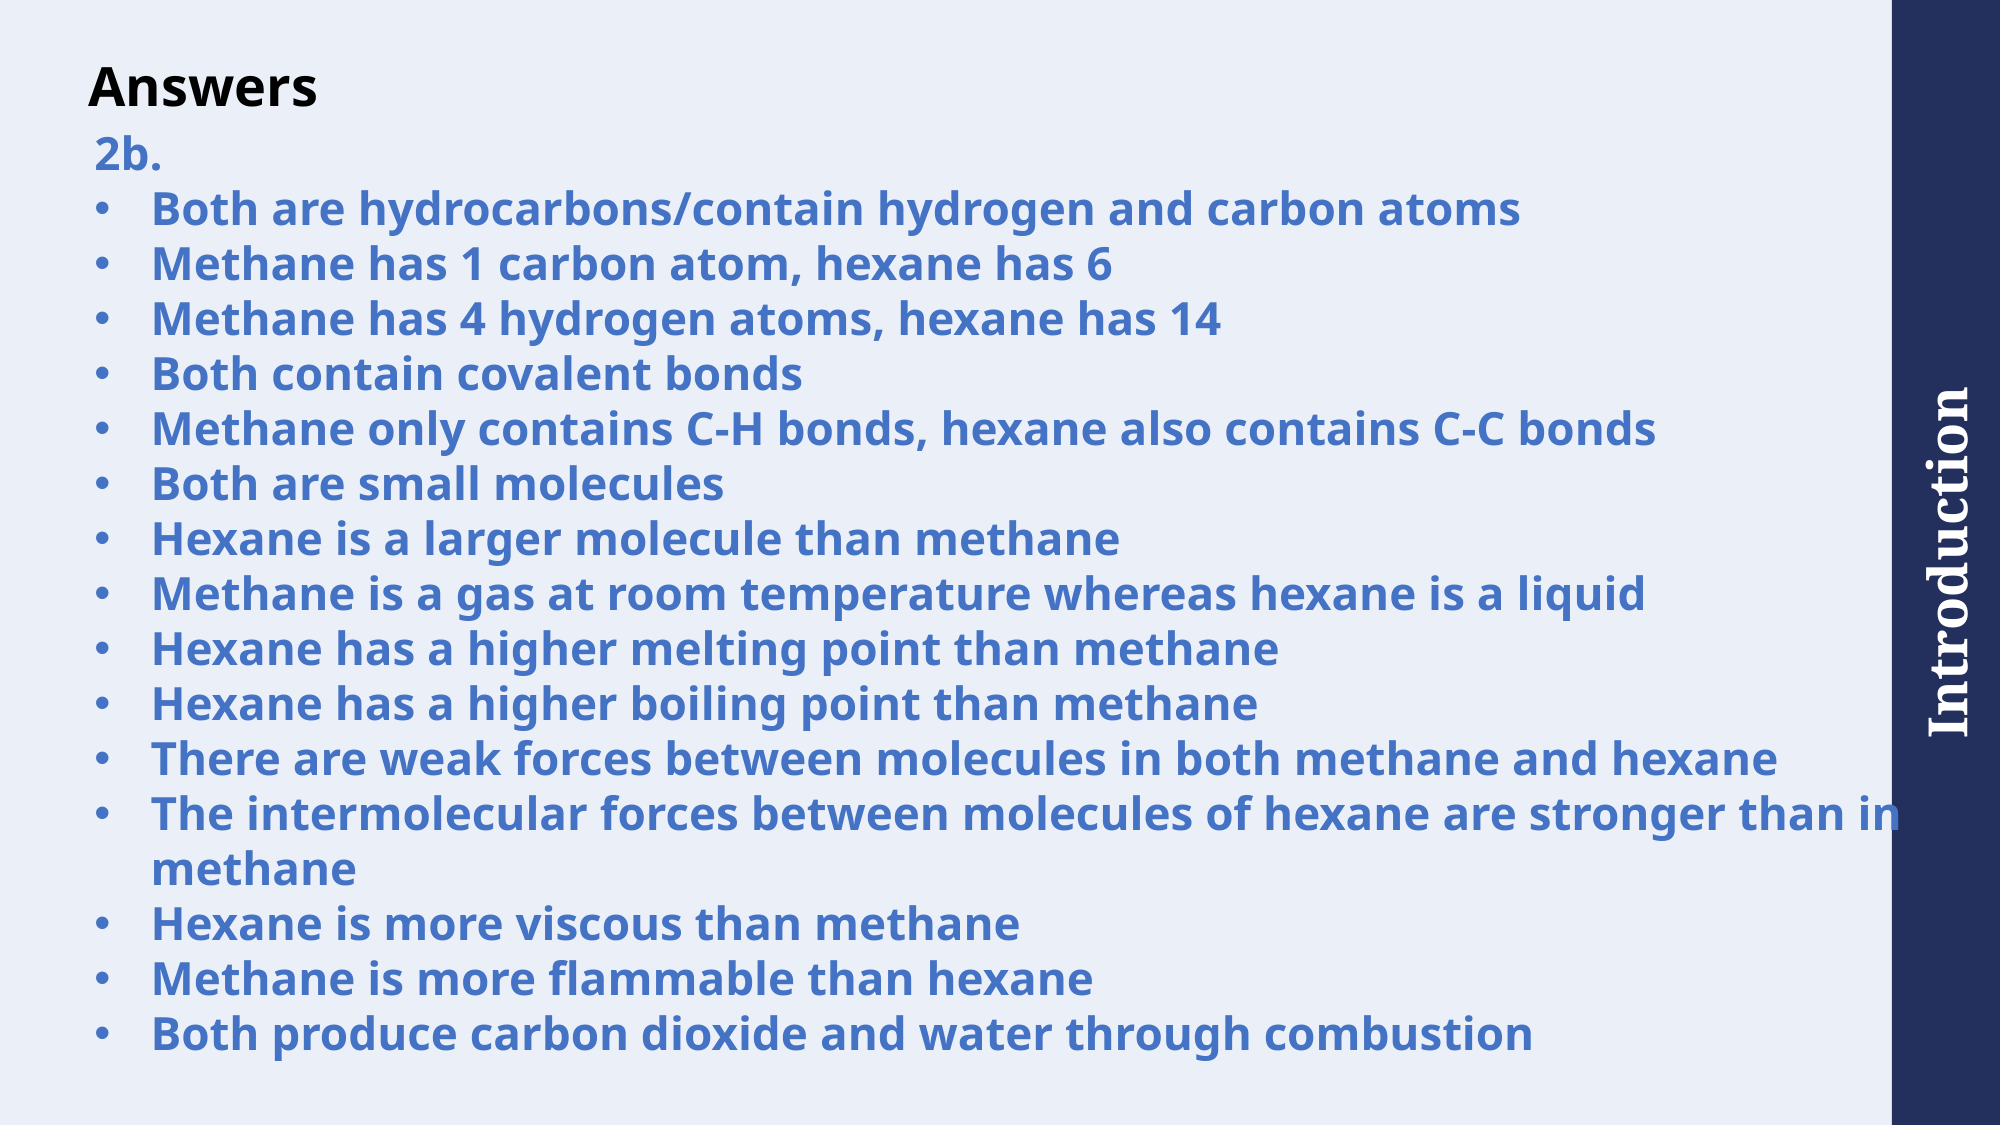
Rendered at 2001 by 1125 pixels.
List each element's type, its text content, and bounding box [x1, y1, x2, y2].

text_box 2b. Both are hydrocarbons/contain hydrogen and carbon atoms Methane has 1 carbon atom, hexane has 6 Methane has 4 hydrogen atoms, hexane has 14 Both contain covalent bonds Methane only contains C-H bonds, hexane also contains C-C bonds Both are small molecules Hexane is a larger molecule than methane Methane is a gas at room temperature whereas hexane is a liquid Hexane has a higher melting point than methane Hexane has a higher boiling point than methane There are weak forces between molecules in both methane and hexane The intermolecular forces between molecules of hexane are stronger than in methane Hexane is more viscous than methane Methane is more flammable than hexane Both produce carbon dioxide and water through combustion [94, 125, 1923, 1060]
title Answers [88, 0, 1831, 119]
